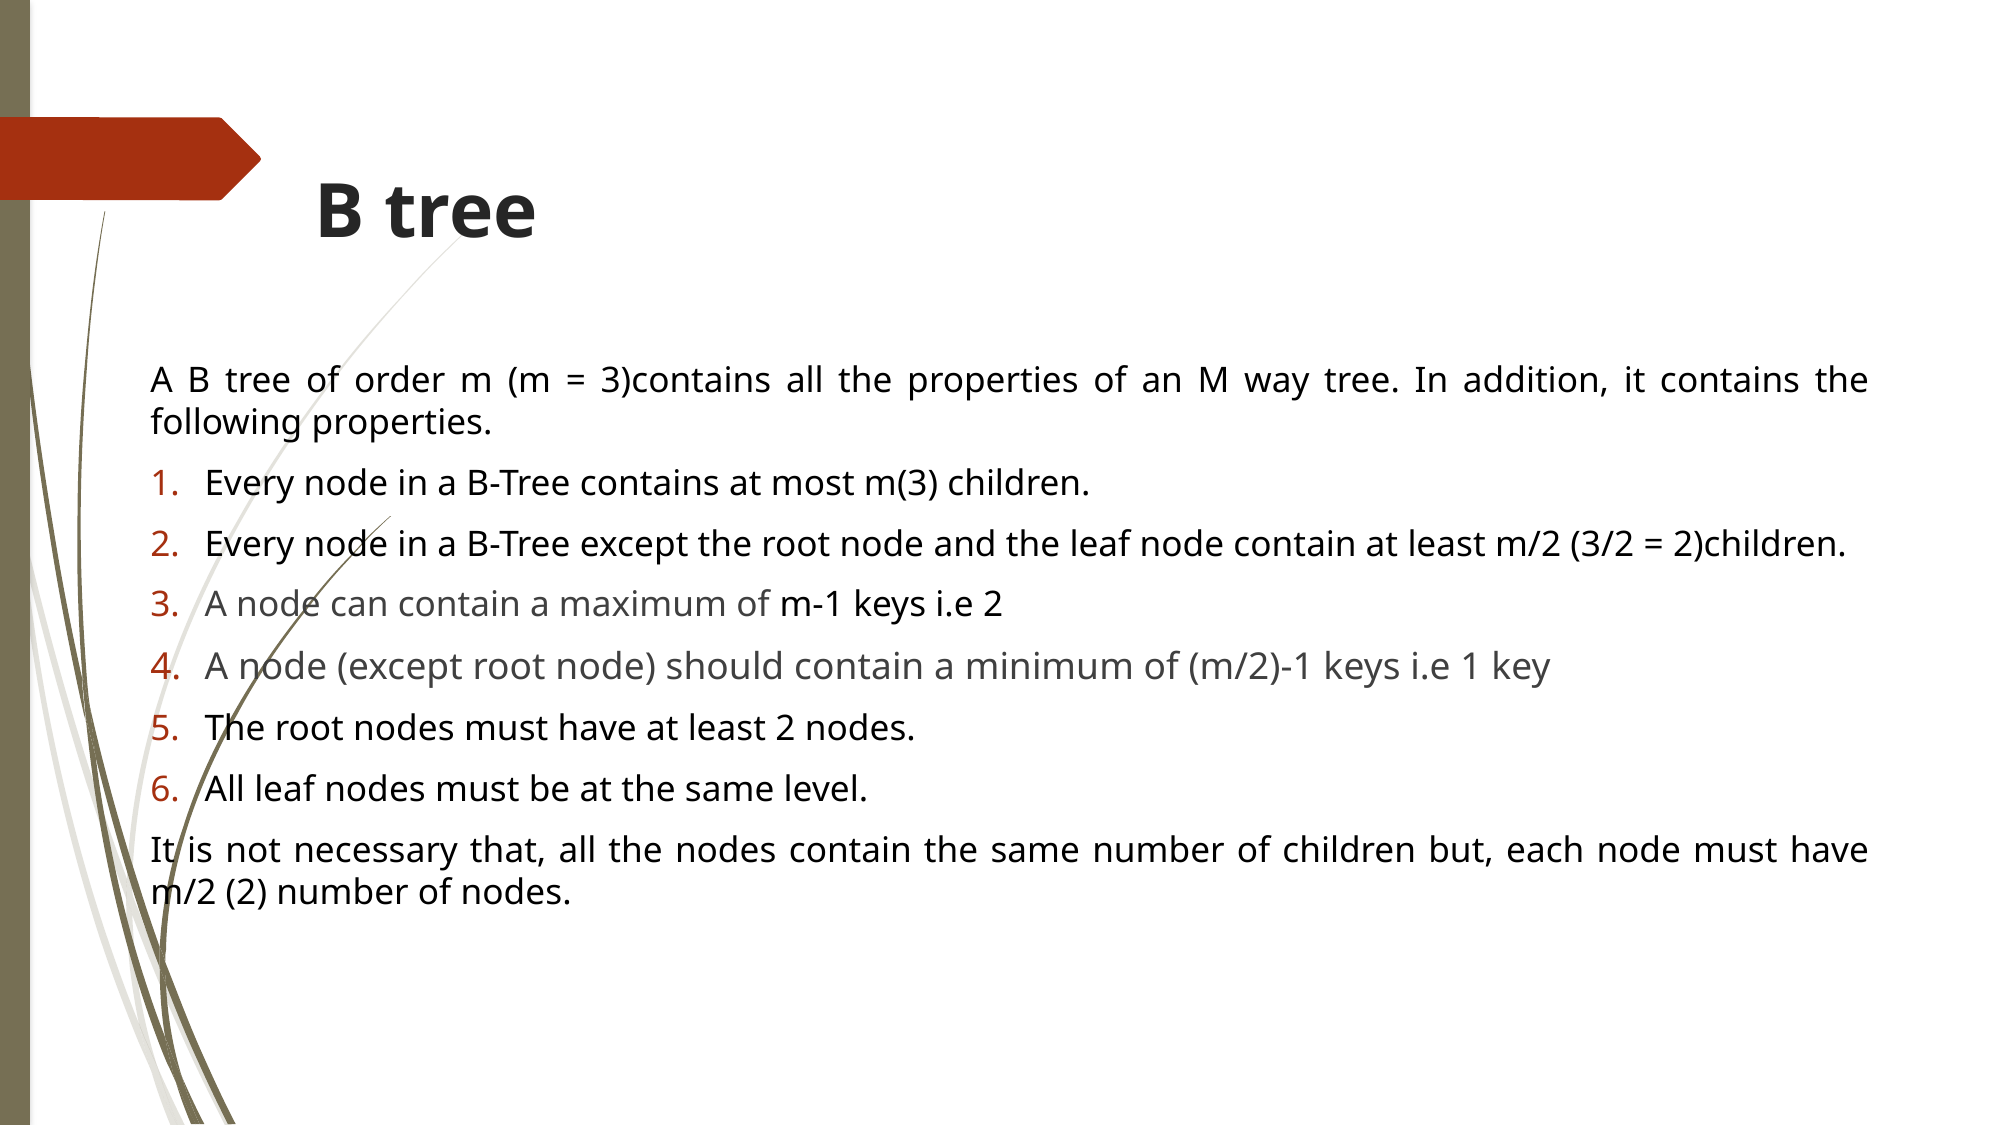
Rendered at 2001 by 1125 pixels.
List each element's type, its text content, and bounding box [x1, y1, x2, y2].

title B tree [260, 102, 1888, 313]
list A B tree of order m (m = 3)contains all the properties of an M way tree. In addition, it contains the following properties. Every node in a B-Tree contains at most m(3) children. Every node in a B-Tree except the root node and the leaf node contain at least m/2 (3/2 = 2)children. A node can contain a maximum of m-1 keys i.e 2 A node (except root node) should contain a minimum of (m/2)-1 keys i.e 1 key The root nodes must have at least 2 nodes. All leaf nodes must be at the same level. It is not necessary that, all the nodes contain the same number of children but, each node must have m/2 (2) number of nodes. [135, 350, 1888, 1023]
